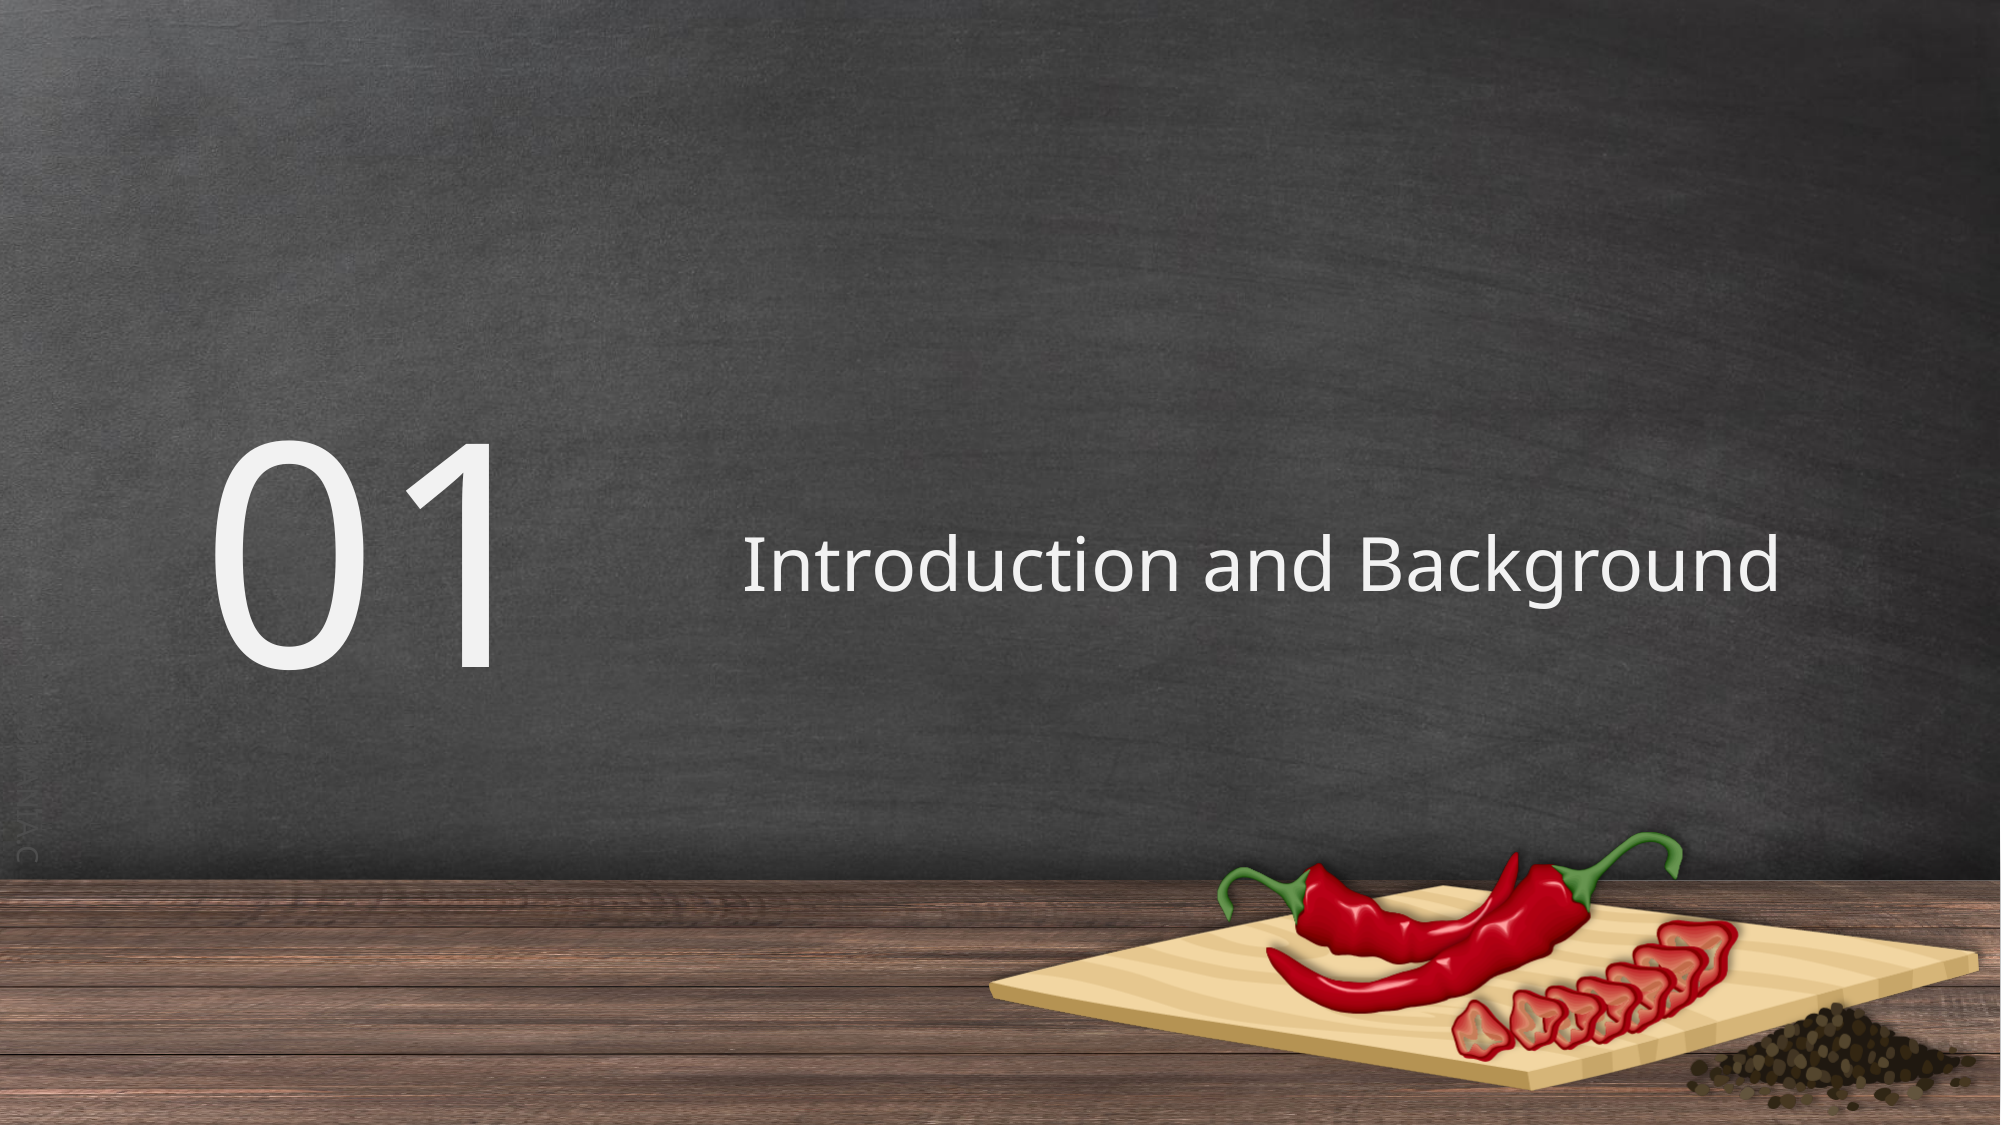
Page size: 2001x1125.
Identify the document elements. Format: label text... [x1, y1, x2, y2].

title 01 [79, 158, 679, 926]
picture [0, 0, 2000, 1125]
subtitle Introduction and Background [722, 483, 1844, 601]
